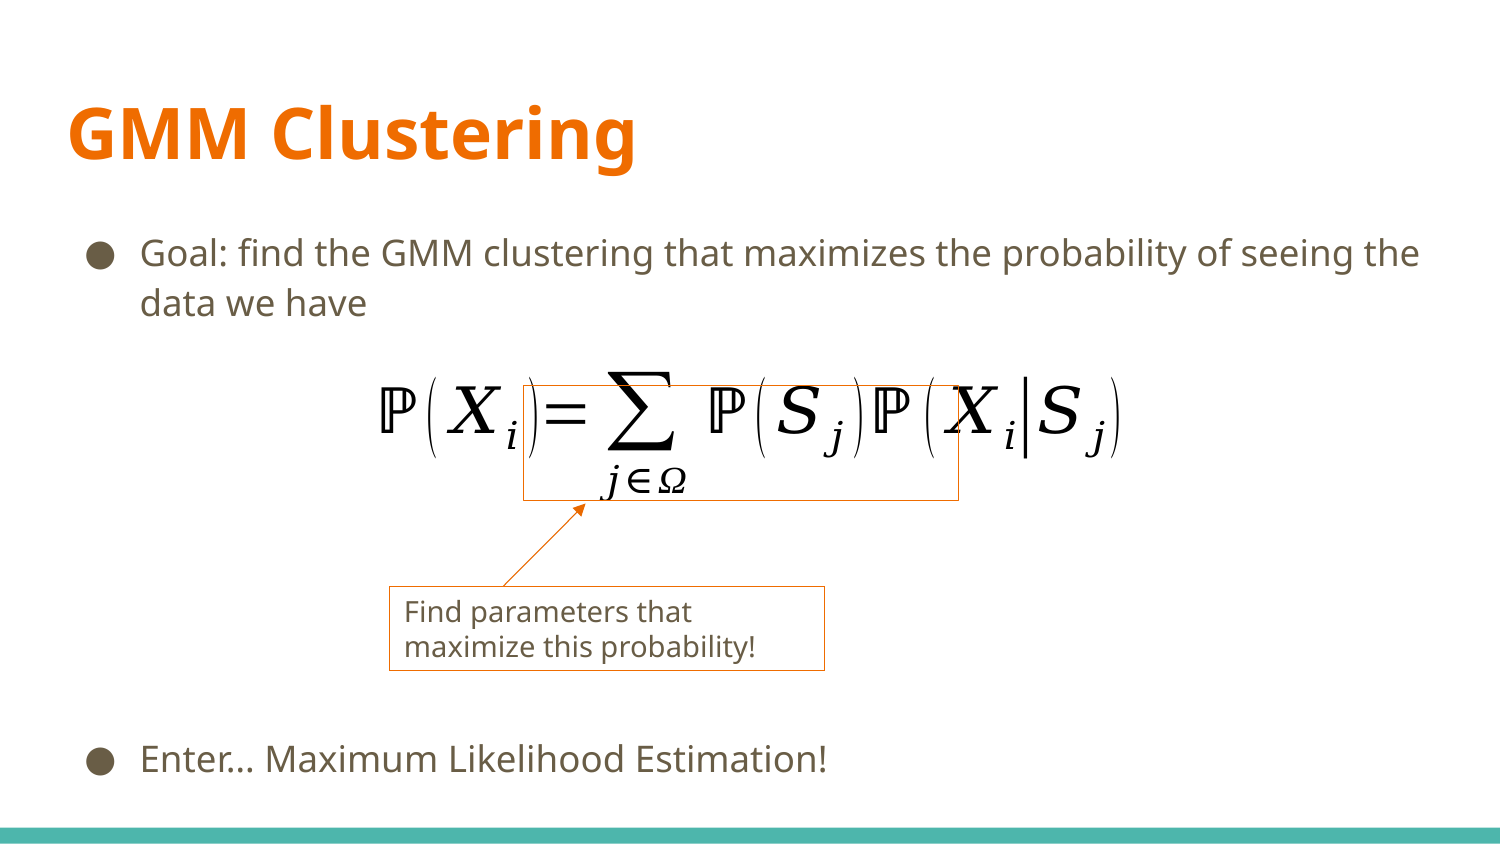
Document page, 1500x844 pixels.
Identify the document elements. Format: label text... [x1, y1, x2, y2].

text_box Find parameters that maximize this probability! [389, 586, 825, 671]
text_box [523, 385, 959, 501]
list Goal: find the GMM clustering that maximizes the probability of seeing the data we have Enter… Maximum Likelihood Estimation! [51, 207, 1449, 797]
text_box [502, 503, 586, 587]
title GMM Clustering [51, 72, 1449, 189]
